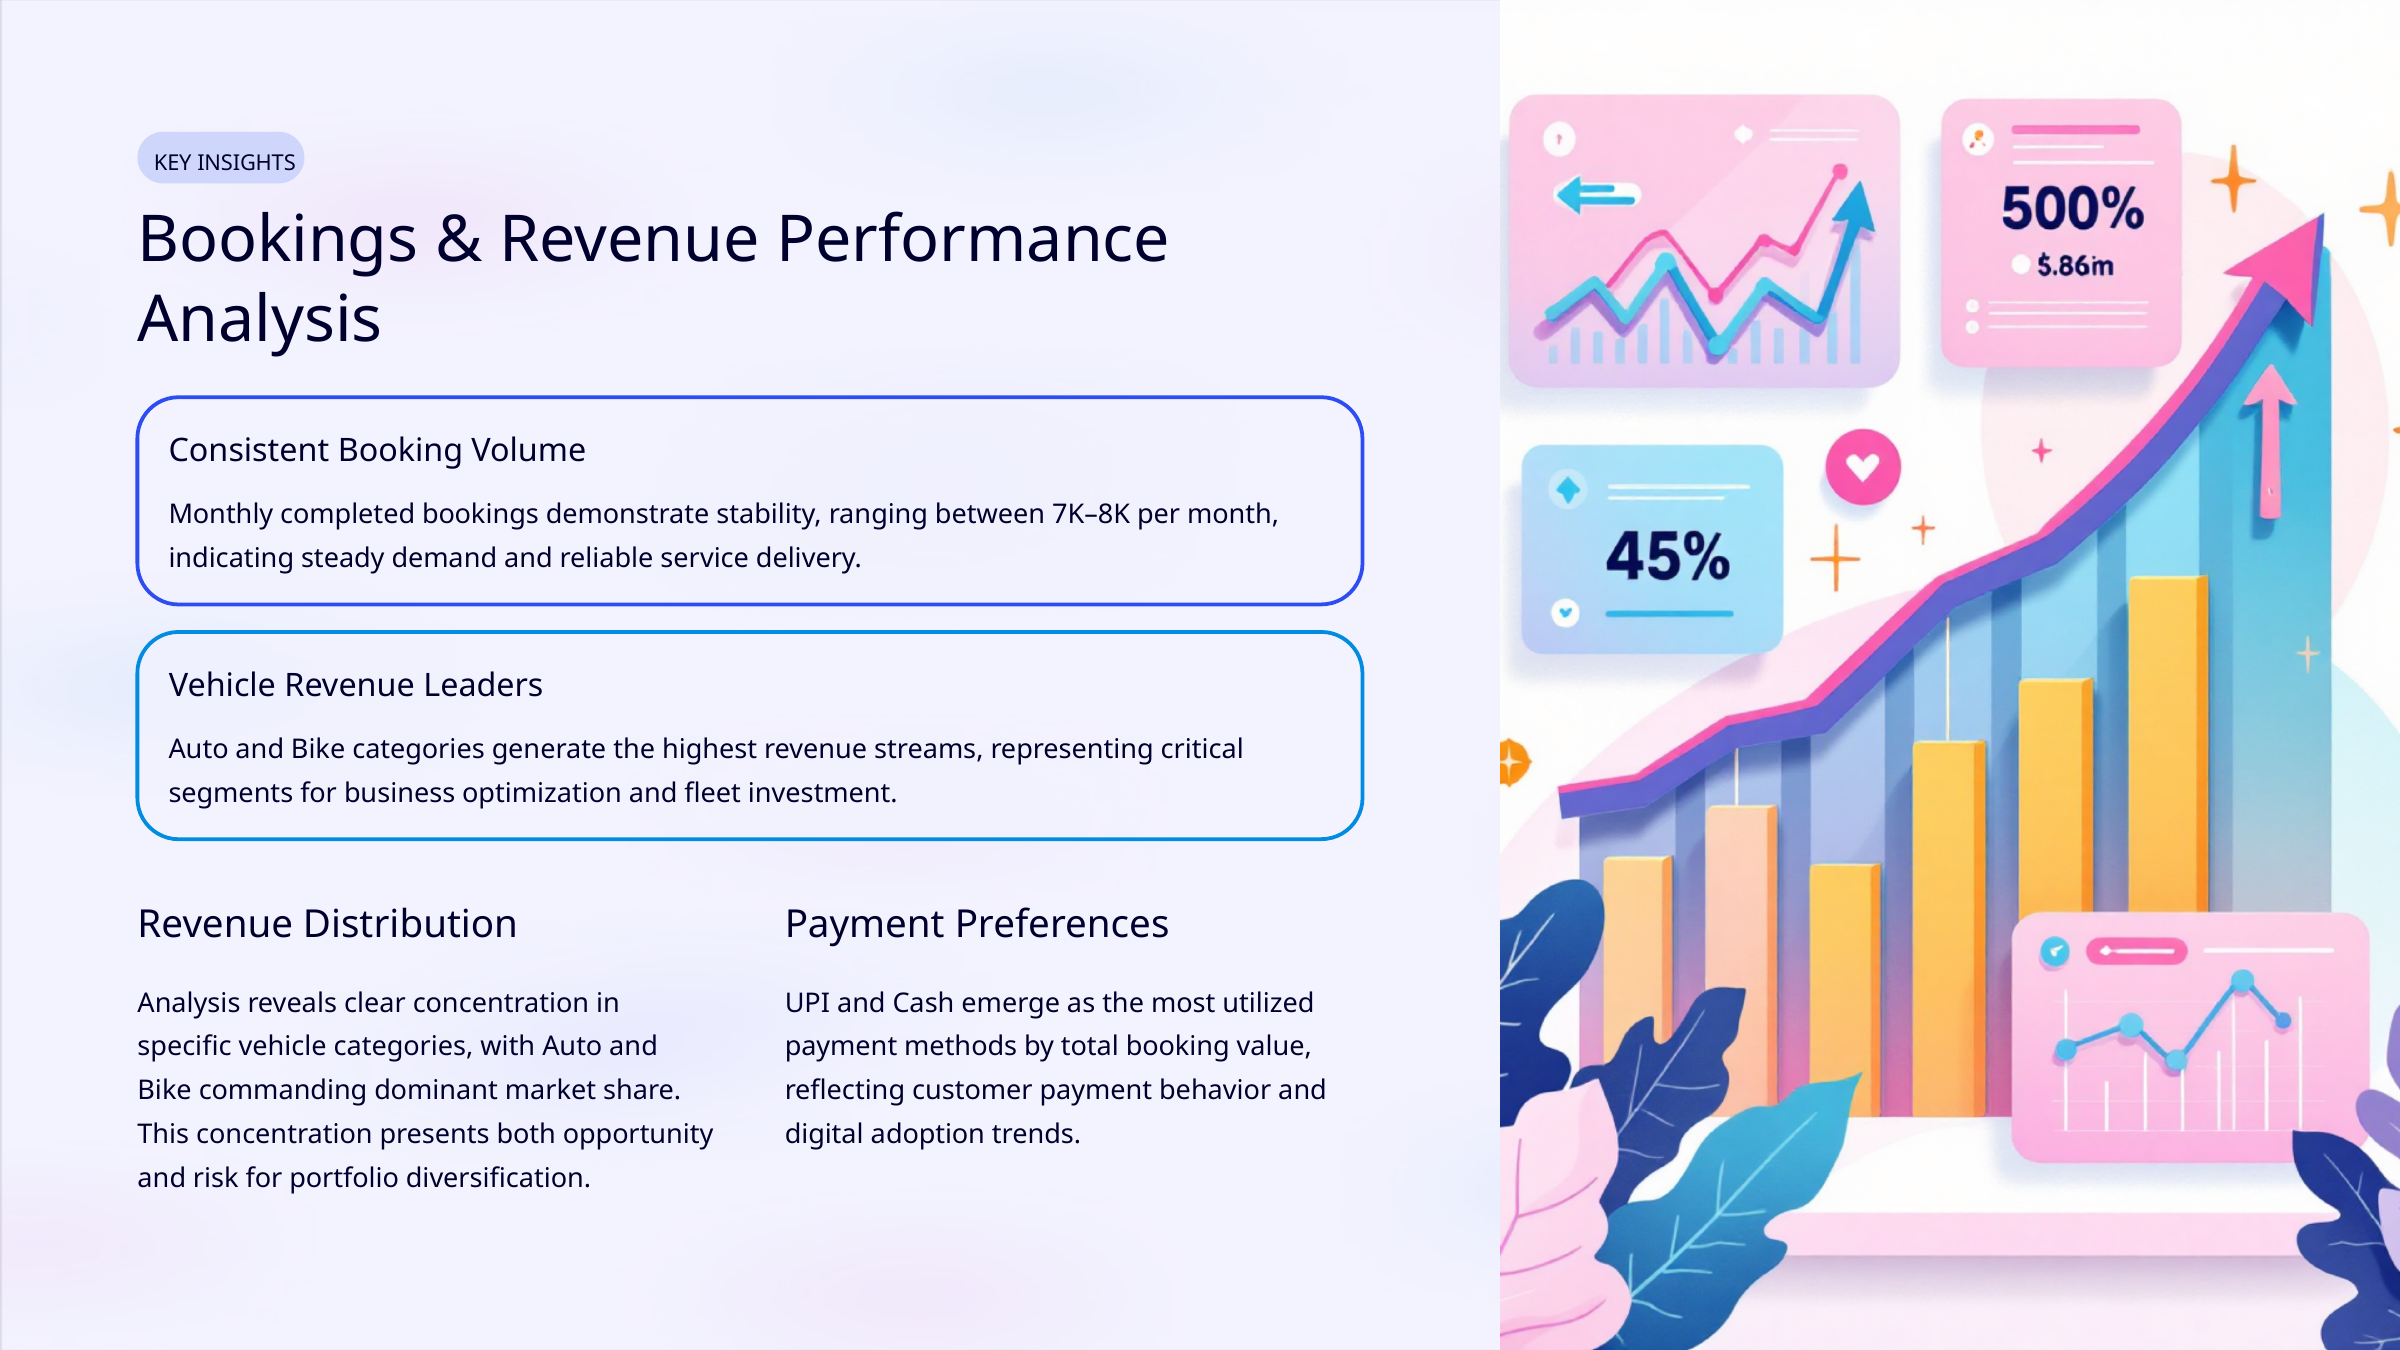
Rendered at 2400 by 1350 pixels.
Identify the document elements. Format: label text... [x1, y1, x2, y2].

picture [1499, 0, 2400, 1350]
text_box Consistent Booking Volume [168, 428, 576, 469]
text_box Bookings & Revenue Performance Analysis [137, 194, 1363, 356]
text_box UPI and Cash emerge as the most utilized payment methods by total booking value, reflecting customer payment behavior and digital adoption trends. [784, 973, 1364, 1150]
text_box Revenue Distribution [137, 897, 526, 947]
text_box [137, 397, 1363, 605]
text_box [137, 631, 1363, 840]
text_box KEY INSIGHTS [153, 139, 288, 176]
text_box Monthly completed bookings demonstrate stability, ranging between 7K–8K per month, indicating steady demand and reliable service delivery. [168, 485, 1332, 574]
text_box Vehicle Revenue Leaders [168, 663, 536, 704]
text_box Analysis reveals clear concentration in specific vehicle categories, with Auto and Bike commanding dominant market share. This concentration presents both opportunity and risk for portfolio diversification. [137, 973, 717, 1194]
text_box Payment Preferences [784, 897, 1173, 947]
text_box Auto and Bike categories generate the highest revenue streams, representing critical segments for business optimization and fleet investment. [168, 720, 1332, 809]
text_box [137, 131, 305, 184]
